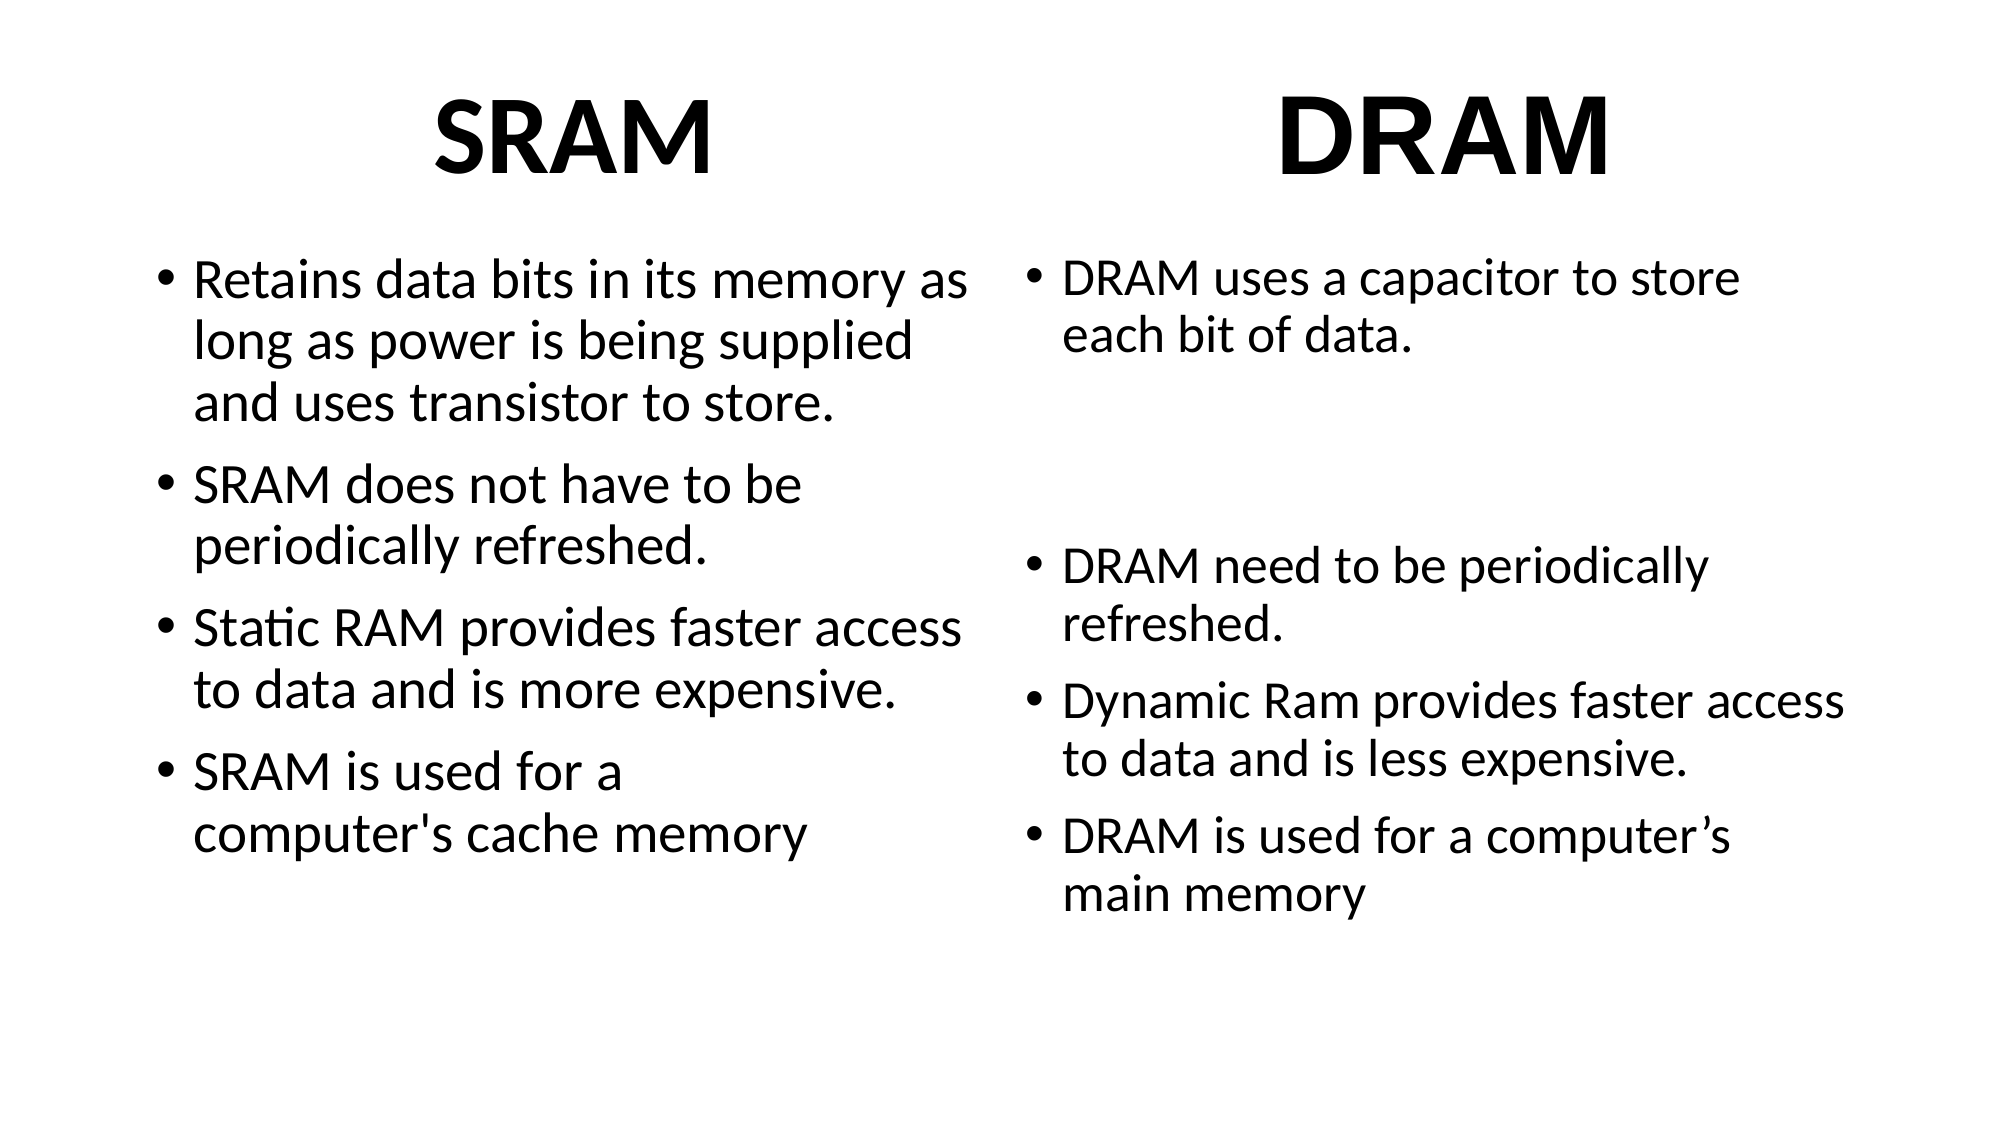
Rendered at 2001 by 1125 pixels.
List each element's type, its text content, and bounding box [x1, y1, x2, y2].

list SRAM [137, 69, 984, 205]
list DRAM [1010, 71, 1861, 207]
list Retains data bits in its memory as long as power is being supplied and uses transistor to store. SRAM does not have to be periodically refreshed. Static RAM provides faster access to data and is more expensive. SRAM is used for a computer's cache memory [141, 241, 988, 1001]
list DRAM uses a capacitor to store each bit of data. DRAM need to be periodically refreshed. Dynamic Ram provides faster access to data and is less expensive. DRAM is used for a computer’s main memory [1010, 241, 1861, 977]
